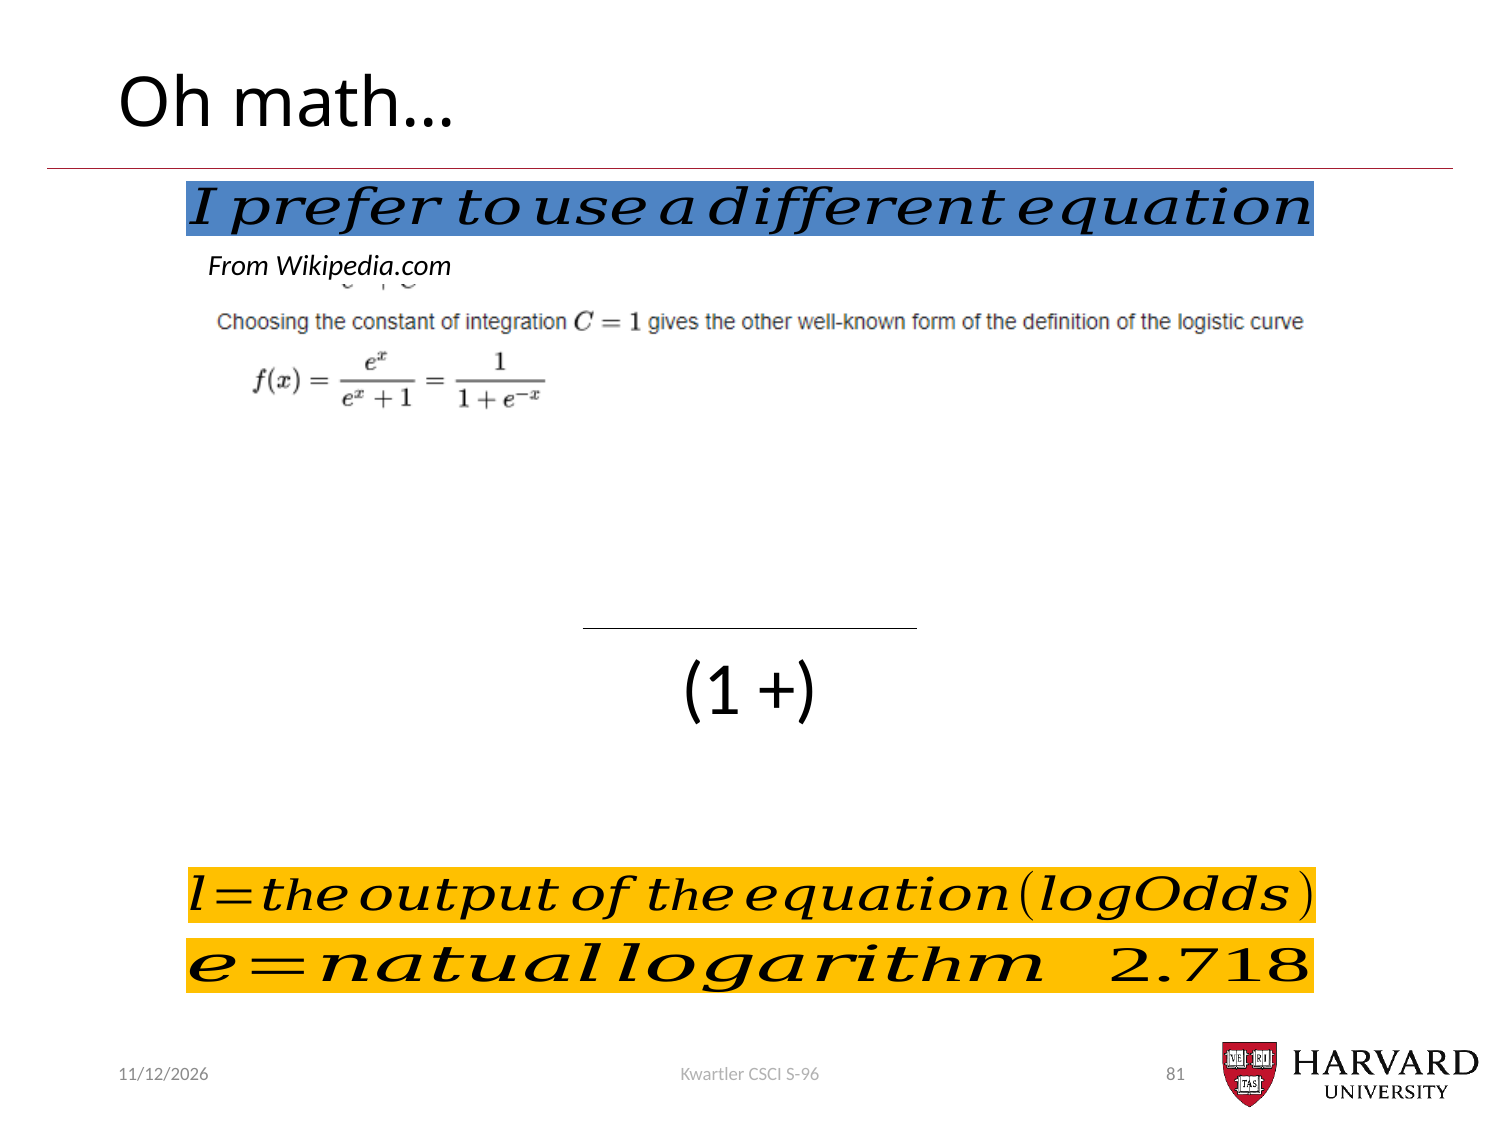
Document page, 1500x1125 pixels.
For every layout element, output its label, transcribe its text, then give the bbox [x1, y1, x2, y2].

text_box From Wikipedia.com [193, 239, 468, 284]
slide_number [103, 1042, 441, 1103]
picture [1200, 1024, 1500, 1125]
title Oh math… [103, 59, 1397, 157]
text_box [582, 542, 918, 738]
slide_number 81 [1059, 1042, 1200, 1103]
footer Kwartler CSCI S-96 [496, 1042, 1004, 1103]
picture [192, 284, 1343, 426]
